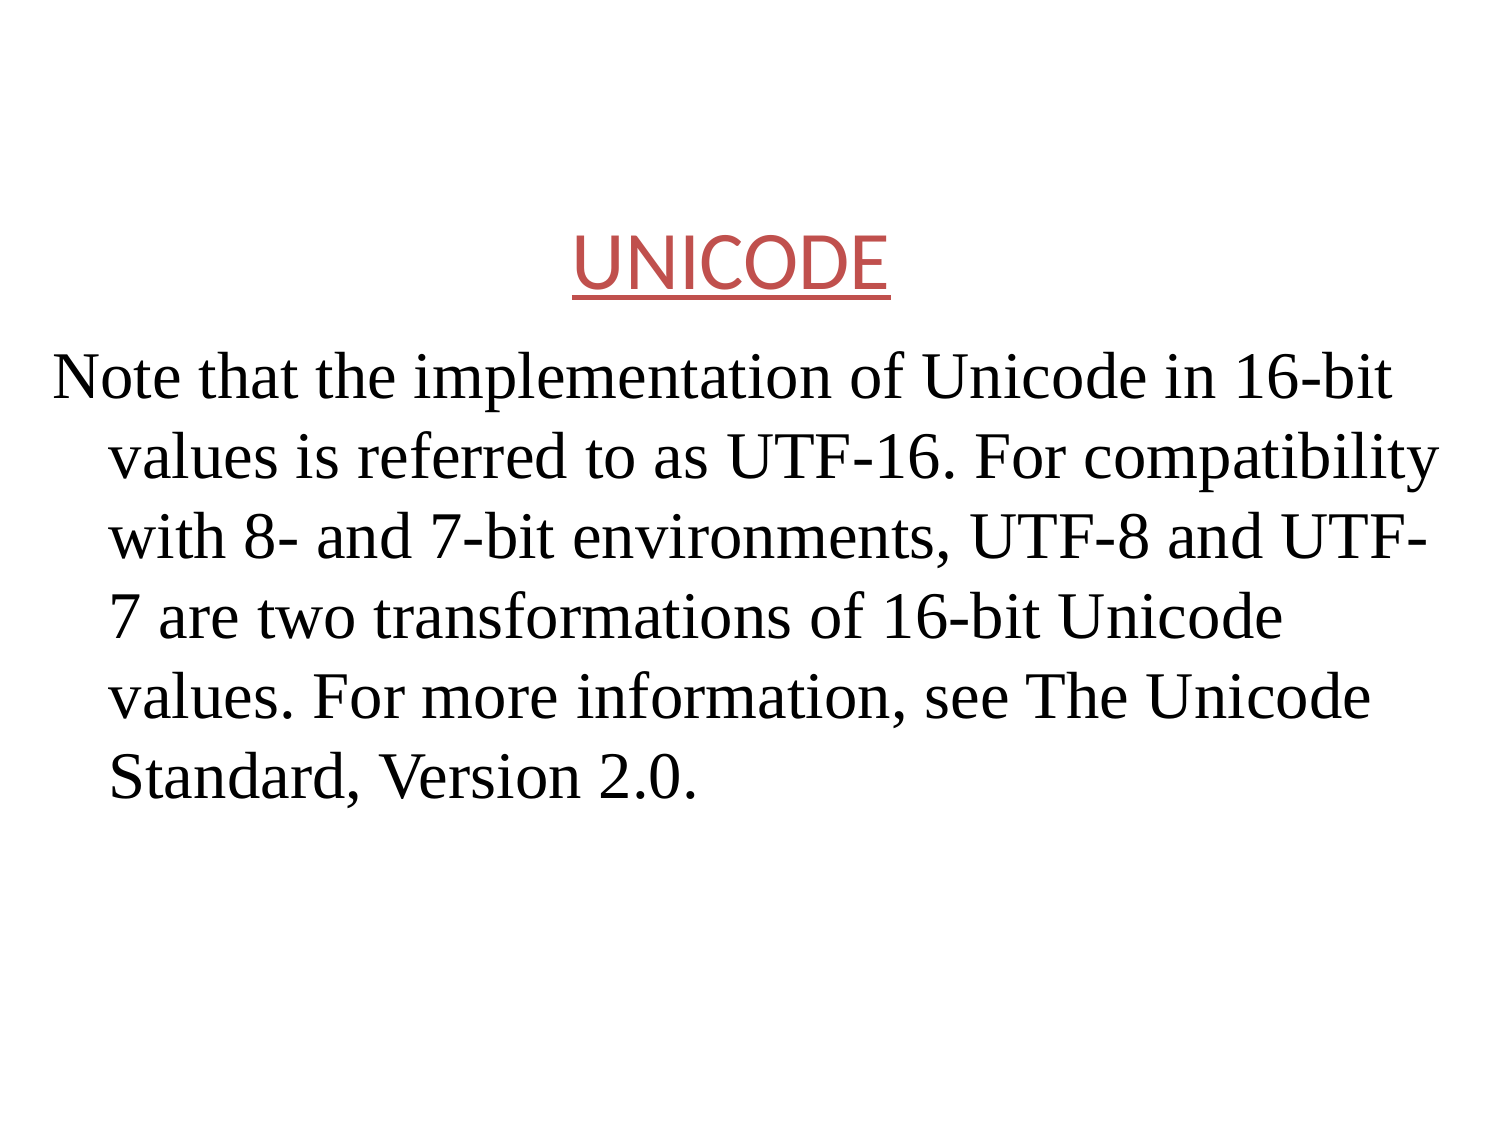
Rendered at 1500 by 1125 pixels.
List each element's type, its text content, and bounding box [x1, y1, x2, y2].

text_box UNICODE [150, 174, 1313, 324]
text_box Note that the implementation of Unicode in 16-bit values is referred to as UTF-16. For compatibility with 8- and 7-bit environments, UTF-8 and UTF-7 are two transformations of 16-bit Unicode values. For more information, see The Unicode Standard, Version 2.0. [37, 324, 1475, 563]
